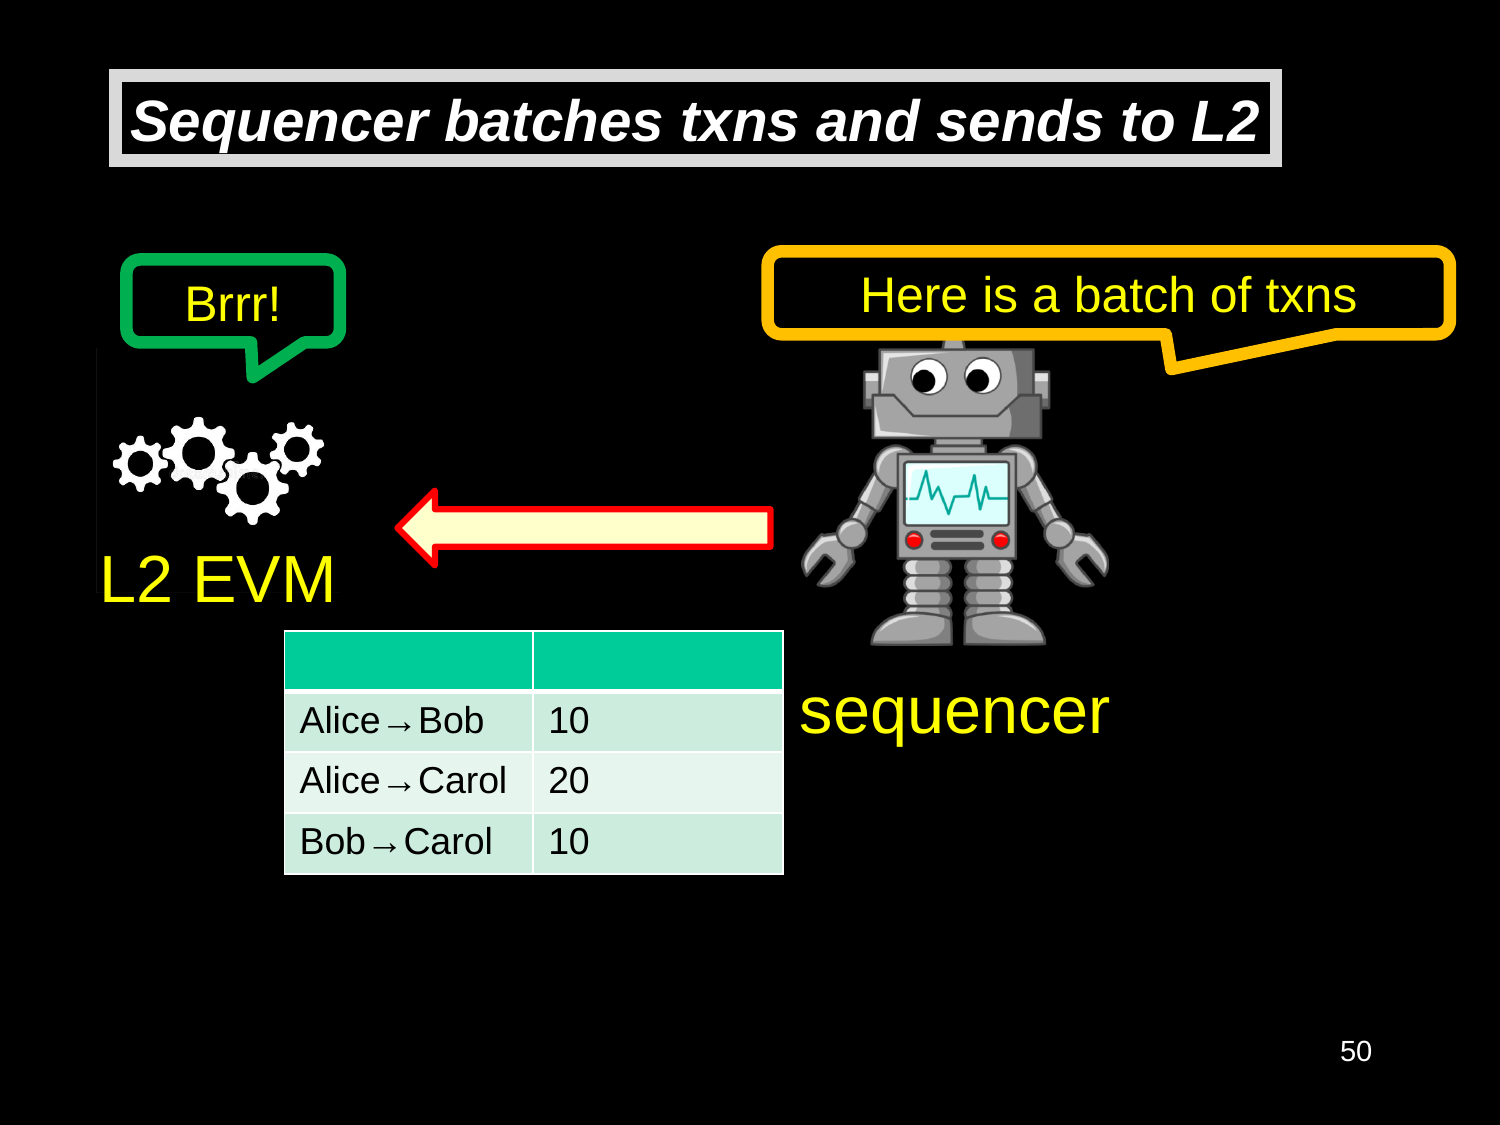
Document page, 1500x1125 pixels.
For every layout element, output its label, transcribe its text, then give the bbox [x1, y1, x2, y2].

table_header [285, 632, 532, 689]
table_cell 10 [534, 694, 778, 751]
table_cell Bob→Carol [285, 814, 532, 873]
table_cell Alice→Bob [285, 694, 532, 751]
table_cell Alice→Carol [285, 753, 532, 812]
text_box [397, 490, 771, 566]
slide_number 50 [1074, 1024, 1388, 1101]
table_cell 10 [534, 814, 782, 873]
table_header [534, 632, 778, 689]
table_cell 20 [534, 753, 782, 812]
text_box Here is a batch of txns [767, 251, 1450, 370]
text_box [783, 282, 1128, 756]
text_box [83, 348, 354, 625]
text_box Sequencer batches txns and sends to L2 [115, 75, 1277, 161]
text_box Brrr! [126, 259, 340, 347]
